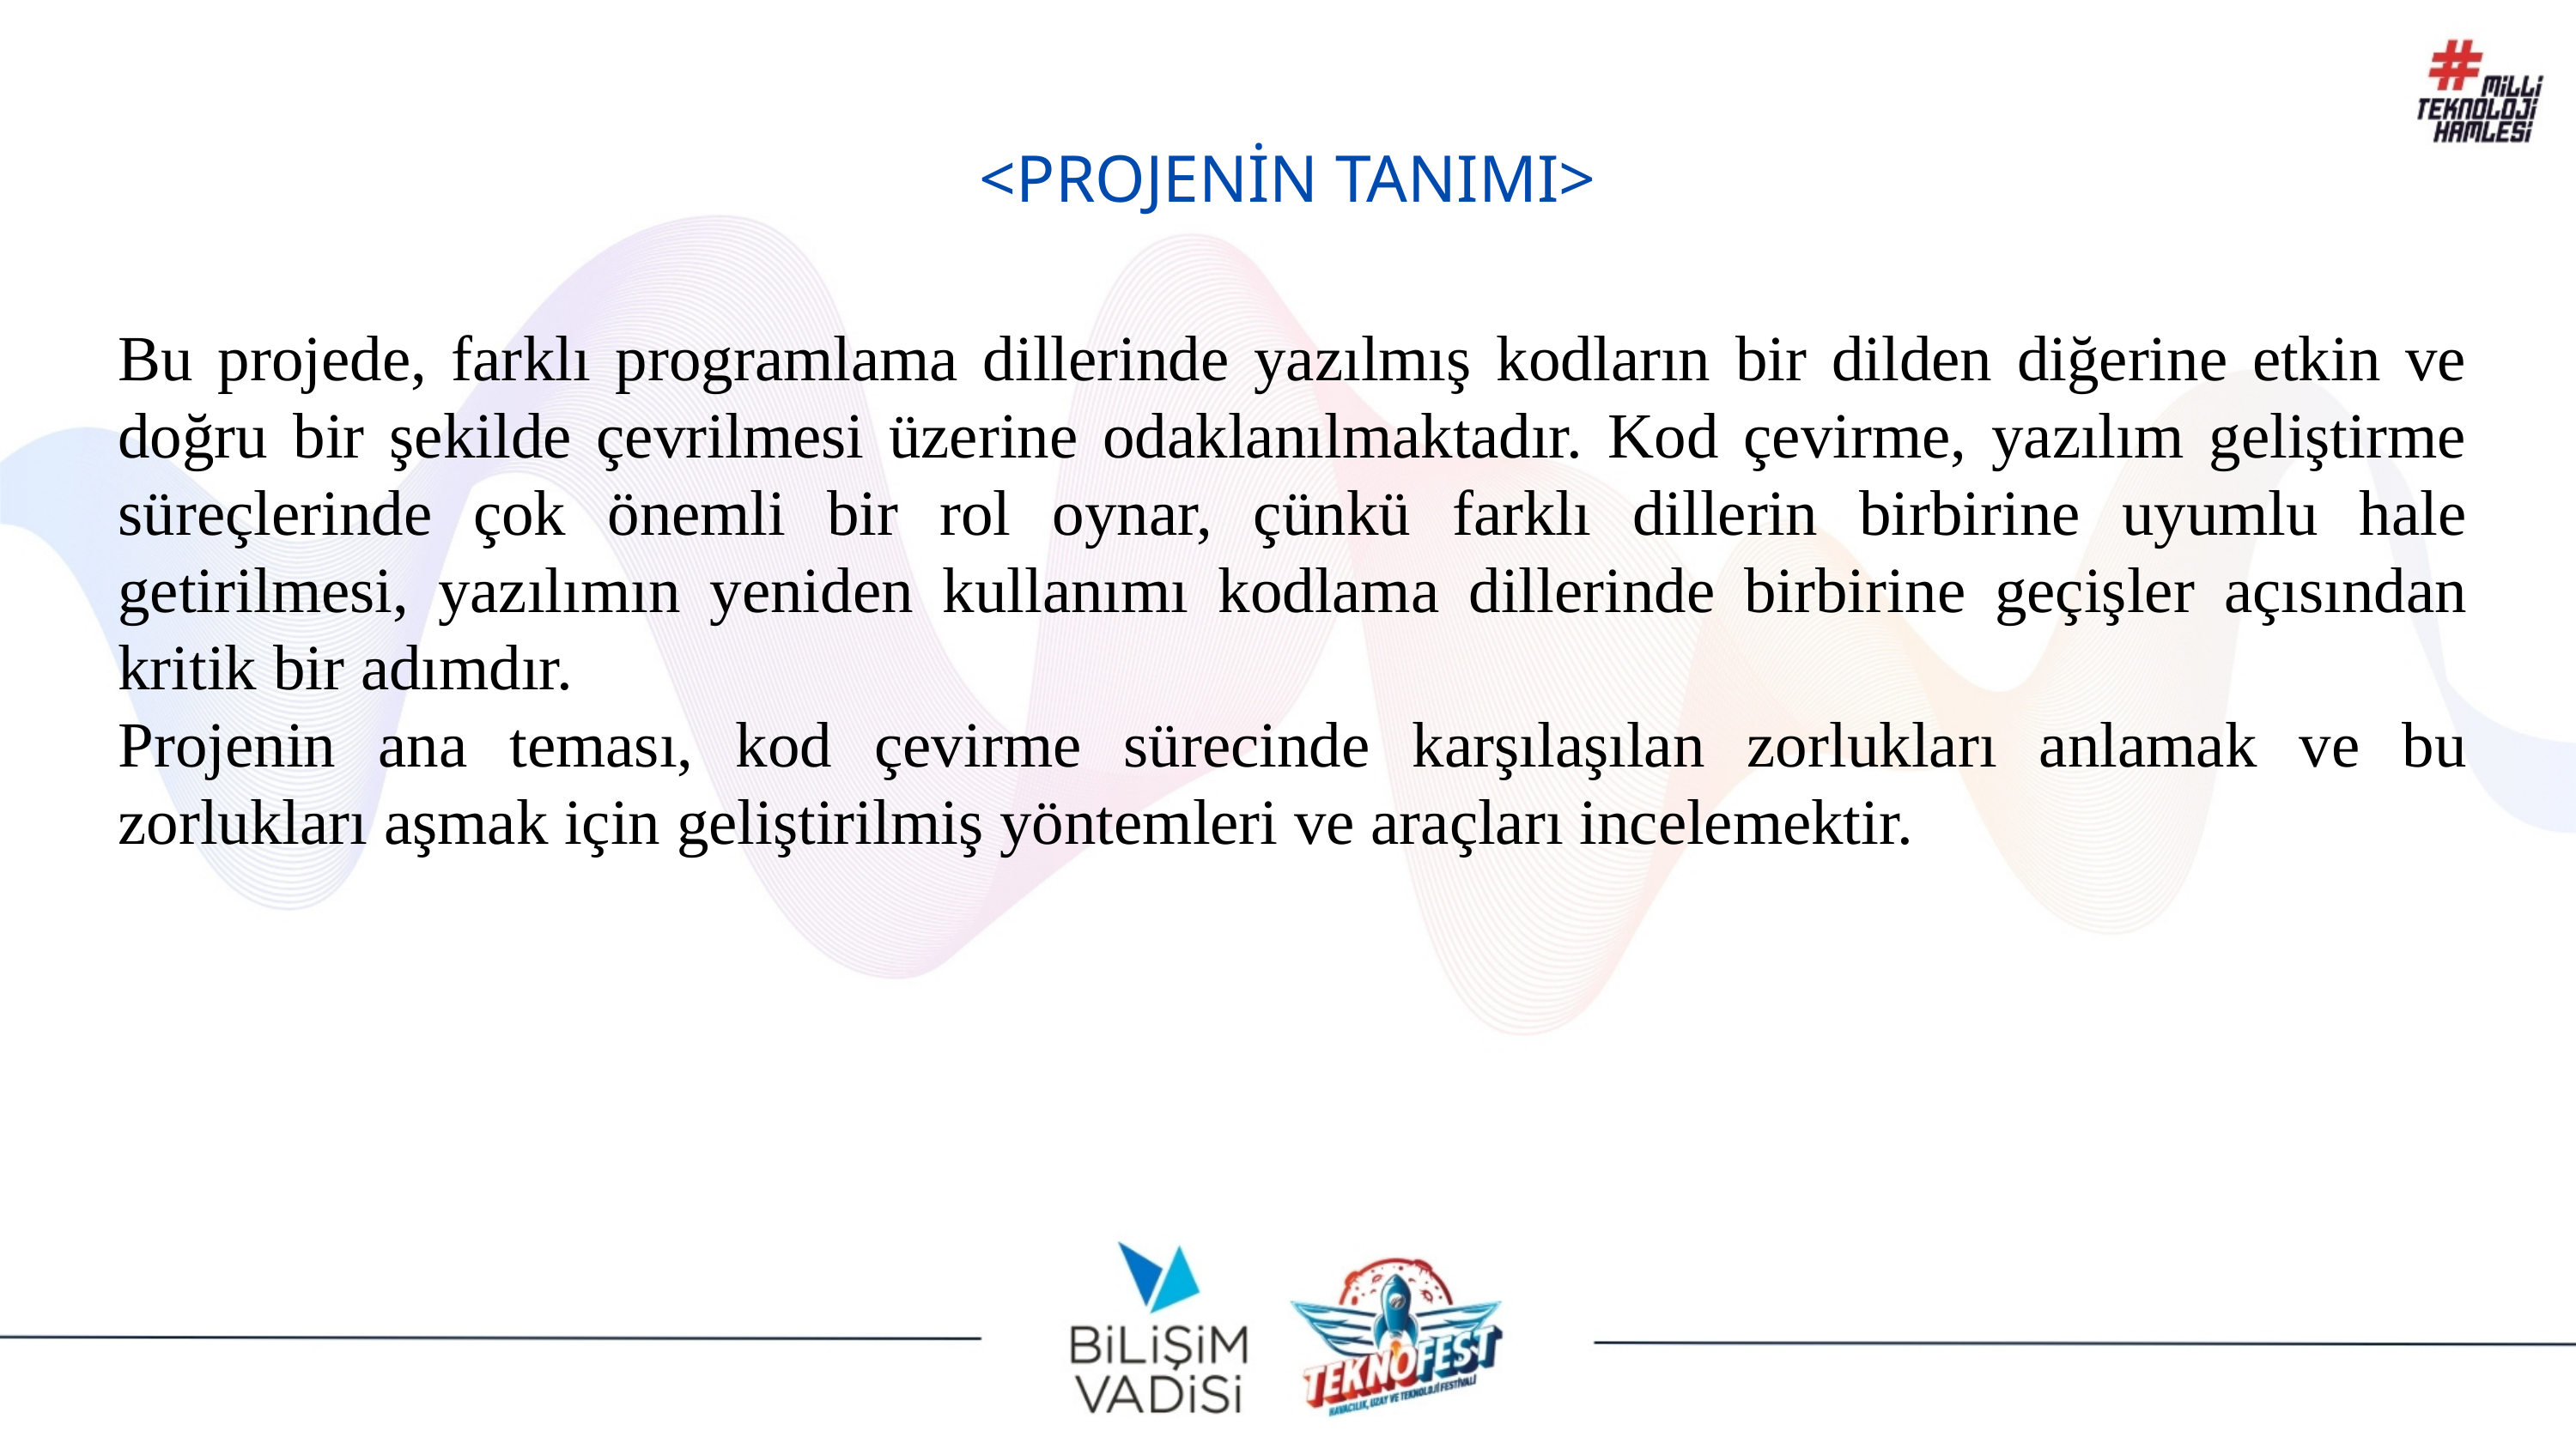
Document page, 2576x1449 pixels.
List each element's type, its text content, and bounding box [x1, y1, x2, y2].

text_box Bu projede, farklı programlama dillerinde yazılmış kodların bir dilden diğerine etkin ve doğru bir şekilde çevrilmesi üzerine odaklanılmaktadır. Kod çevirme, yazılım geliştirme süreçlerinde çok önemli bir rol oynar, çünkü farklı dillerin birbirine uyumlu hale getirilmesi, yazılımın yeniden kullanımı kodlama dillerinde birbirine geçişler açısından kritik bir adımdır. Projenin ana teması, kod çevirme sürecinde karşılaşılan zorlukları anlamak ve bu zorlukları aşmak için geliştirilmiş yöntemleri ve araçları incelemektir. [118, 316, 2469, 858]
text_box <PROJENİN TANIMI> [965, 124, 1610, 215]
text_box [0, 0, 2576, 1449]
